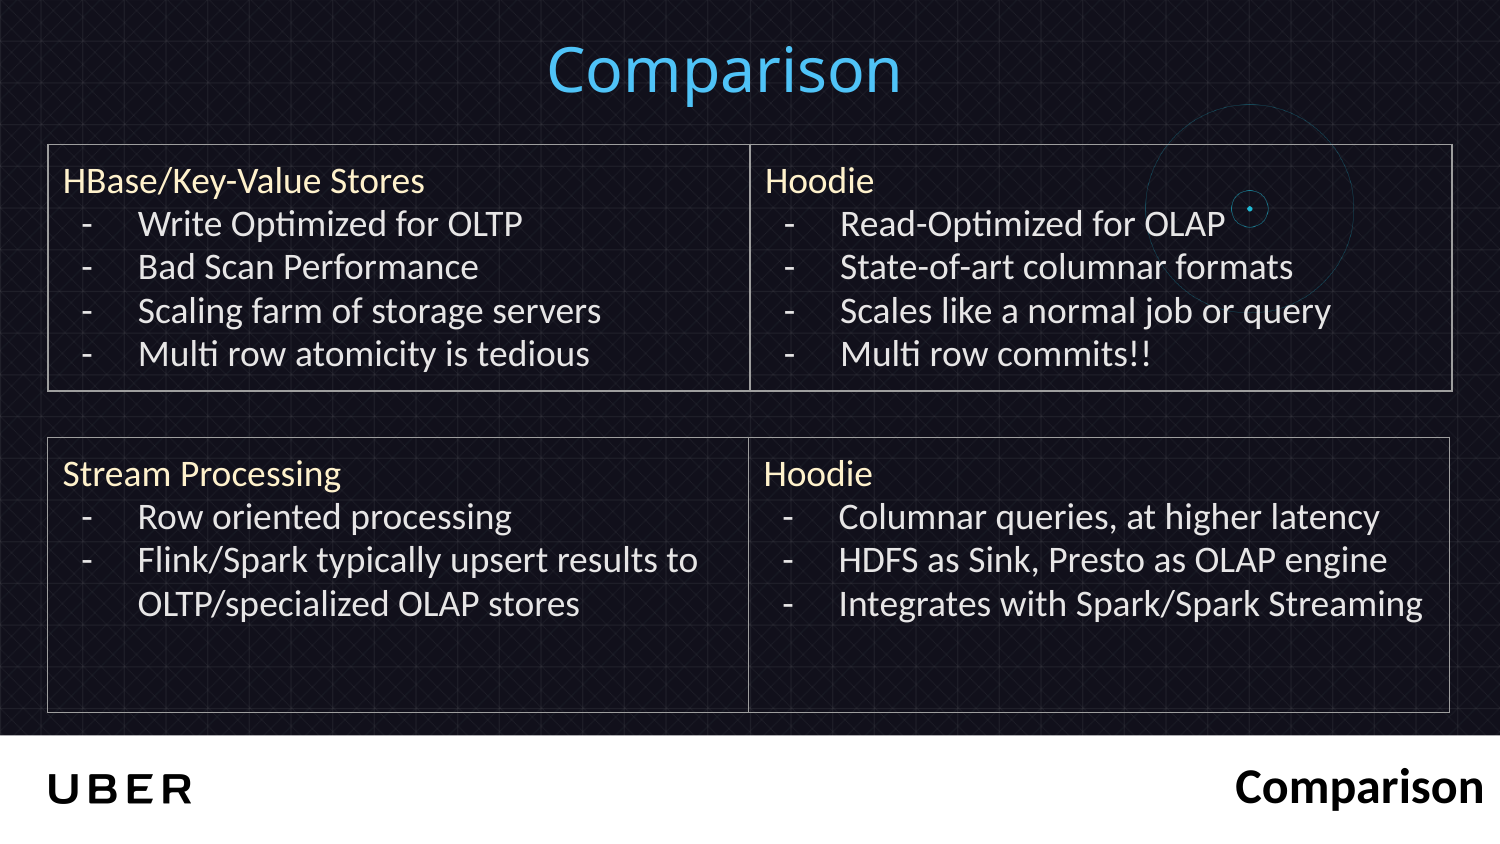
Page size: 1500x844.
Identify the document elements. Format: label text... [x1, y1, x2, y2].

table_header Hoodie Read-Optimized for OLAP State-of-art columnar formats Scales like a normal job or query Multi row commits!! [751, 145, 1451, 390]
table_header HBase/Key-Value Stores Write Optimized for OLTP Bad Scan Performance Scaling farm of storage servers Multi row atomicity is tedious [49, 145, 749, 390]
text_box Comparison [123, 15, 1327, 99]
text_box Comparison [814, 738, 1500, 844]
picture [0, 0, 1500, 735]
table_header Hoodie Columnar queries, at higher latency HDFS as Sink, Presto as OLAP engine Integrates with Spark/Spark Streaming [749, 438, 1449, 712]
picture [20, 745, 220, 833]
table_header Stream Processing Row oriented processing Flink/Spark typically upsert results to OLTP/specialized OLAP stores [48, 438, 748, 712]
